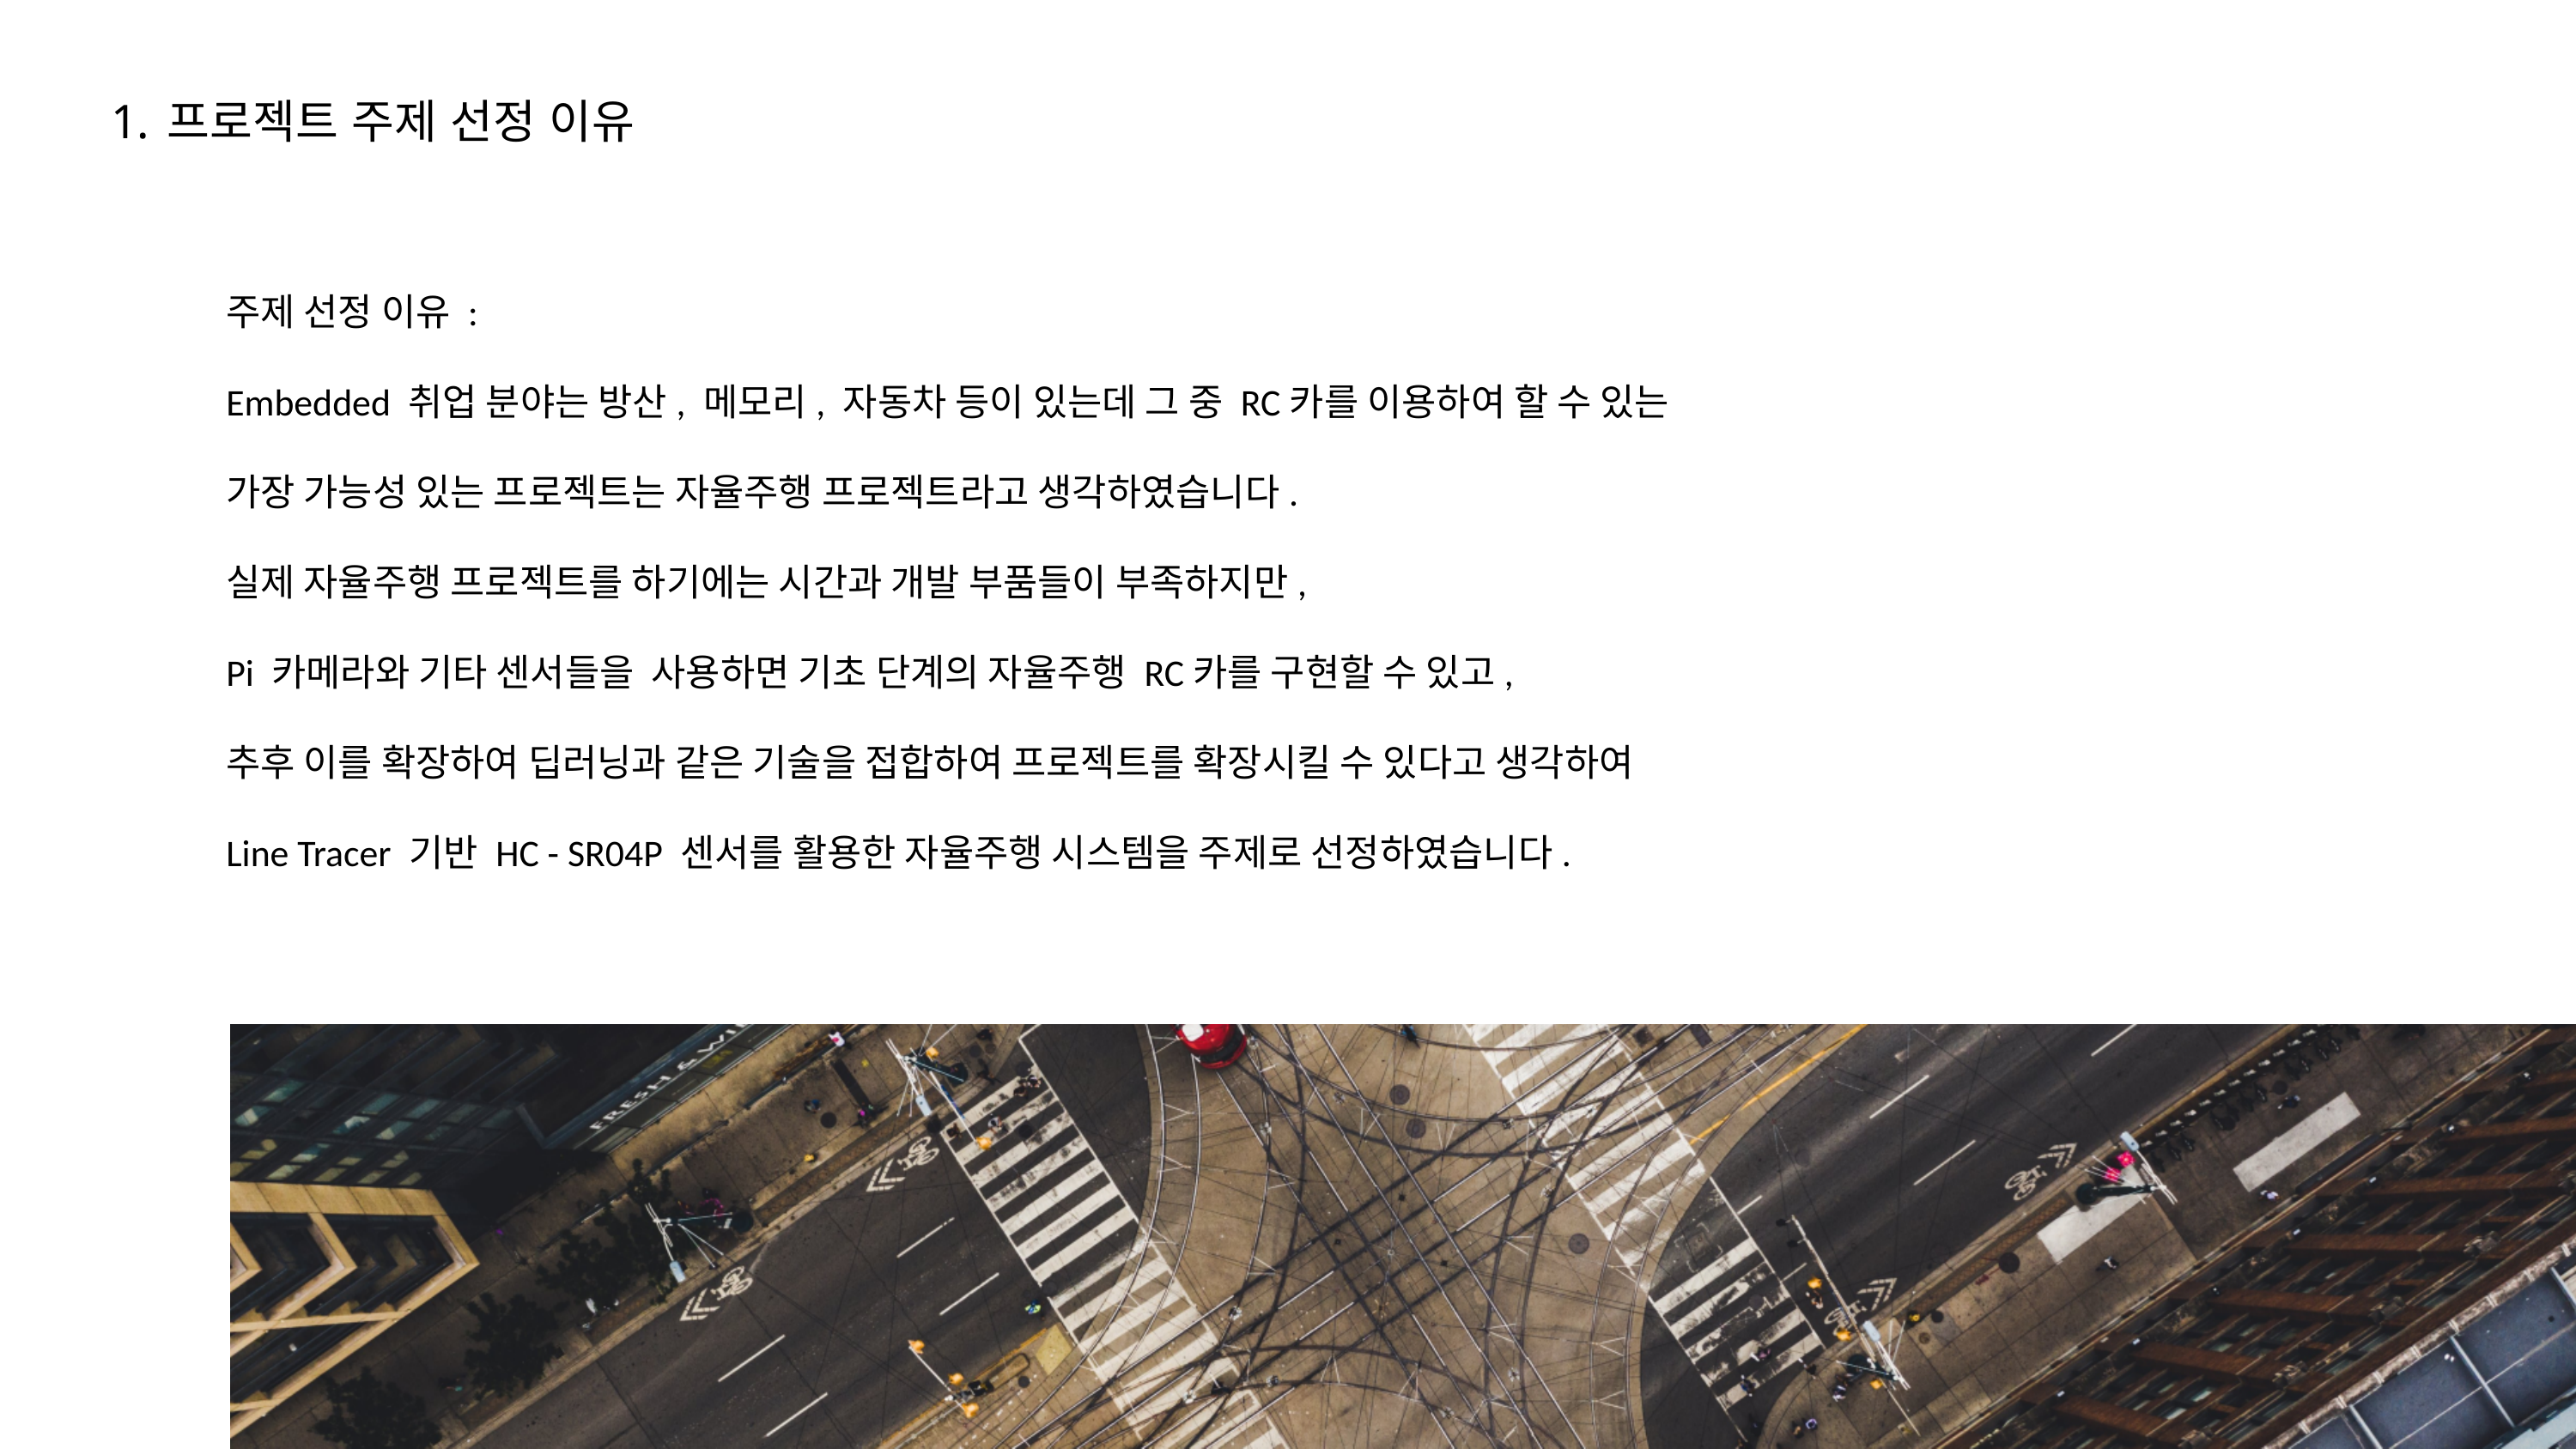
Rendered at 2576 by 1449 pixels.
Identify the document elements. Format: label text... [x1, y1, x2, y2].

text_box 프로젝트 주제 선정 이유 [89, 79, 1332, 161]
picture [230, 1024, 2576, 1449]
text_box 주제 선정 이유 : Embedded 취업 분야는 방산, 메모리, 자동차 등이 있는데 그 중 RC카를 이용하여 할 수 있는 가장 가능성 있는 프로젝트는 자율주행 프로젝트라고 생각하였습니다. 실제 자율주행 프로젝트를 하기에는 시간과 개발 부품들이 부족하지만, Pi 카메라와 기타 센서들을 사용하면 기초 단계의 자율주행 RC카를 구현할 수 있고, 추후 이를 확장하여 딥러닝과 같은 기술을 접합하여 프로젝트를 확장시킬 수 있다고 생각하여 Line Tracer 기반 HC - SR04P 센서를 활용한 자율주행 시스템을 주제로 선정하였습니다. [213, 275, 2227, 887]
